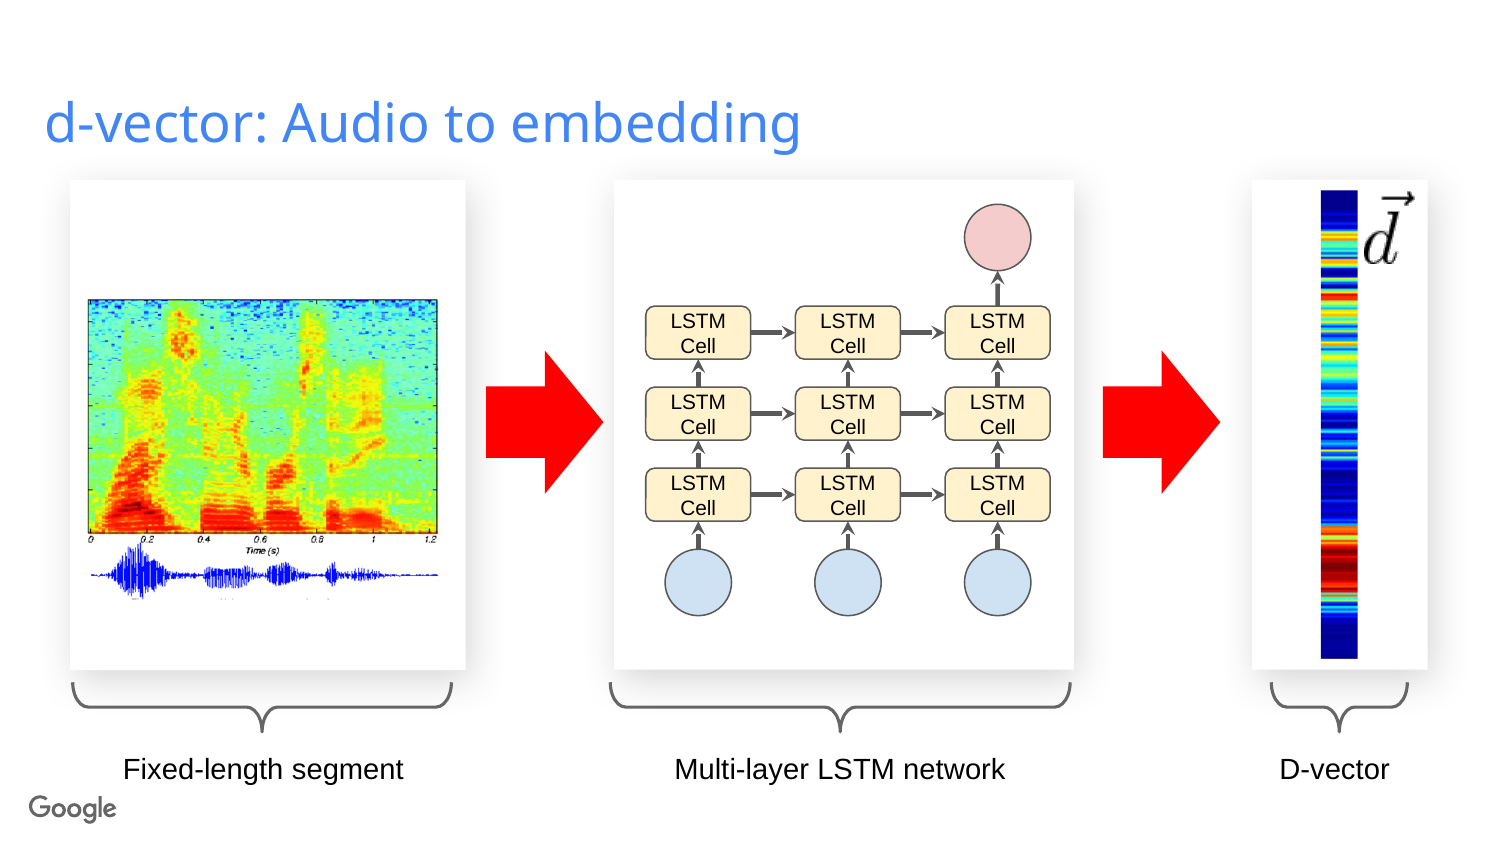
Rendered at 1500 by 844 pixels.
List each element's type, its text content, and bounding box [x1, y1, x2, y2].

text_box [70, 180, 466, 671]
picture [1320, 526, 1358, 658]
text_box [1252, 452, 1428, 670]
text_box Multi-layer LSTM network [619, 731, 1062, 804]
picture [1320, 191, 1358, 307]
picture [72, 294, 444, 601]
text_box [72, 682, 452, 720]
picture [1320, 326, 1358, 380]
picture [1364, 191, 1415, 264]
text_box [1271, 682, 1408, 731]
picture [1320, 310, 1358, 323]
text_box D-vector [1236, 731, 1434, 804]
text_box [1252, 179, 1428, 404]
picture [1320, 384, 1358, 391]
text_box [1102, 450, 1196, 494]
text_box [645, 203, 1051, 616]
text_box [610, 682, 1071, 731]
text_box [614, 179, 1074, 670]
picture [1104, 406, 1500, 444]
text_box [486, 350, 604, 494]
picture [1320, 395, 1358, 405]
picture [1320, 446, 1358, 523]
title d-vector: Audio to embedding [29, 73, 1471, 168]
text_box [1102, 350, 1206, 406]
text_box Fixed-length segment [99, 720, 429, 815]
